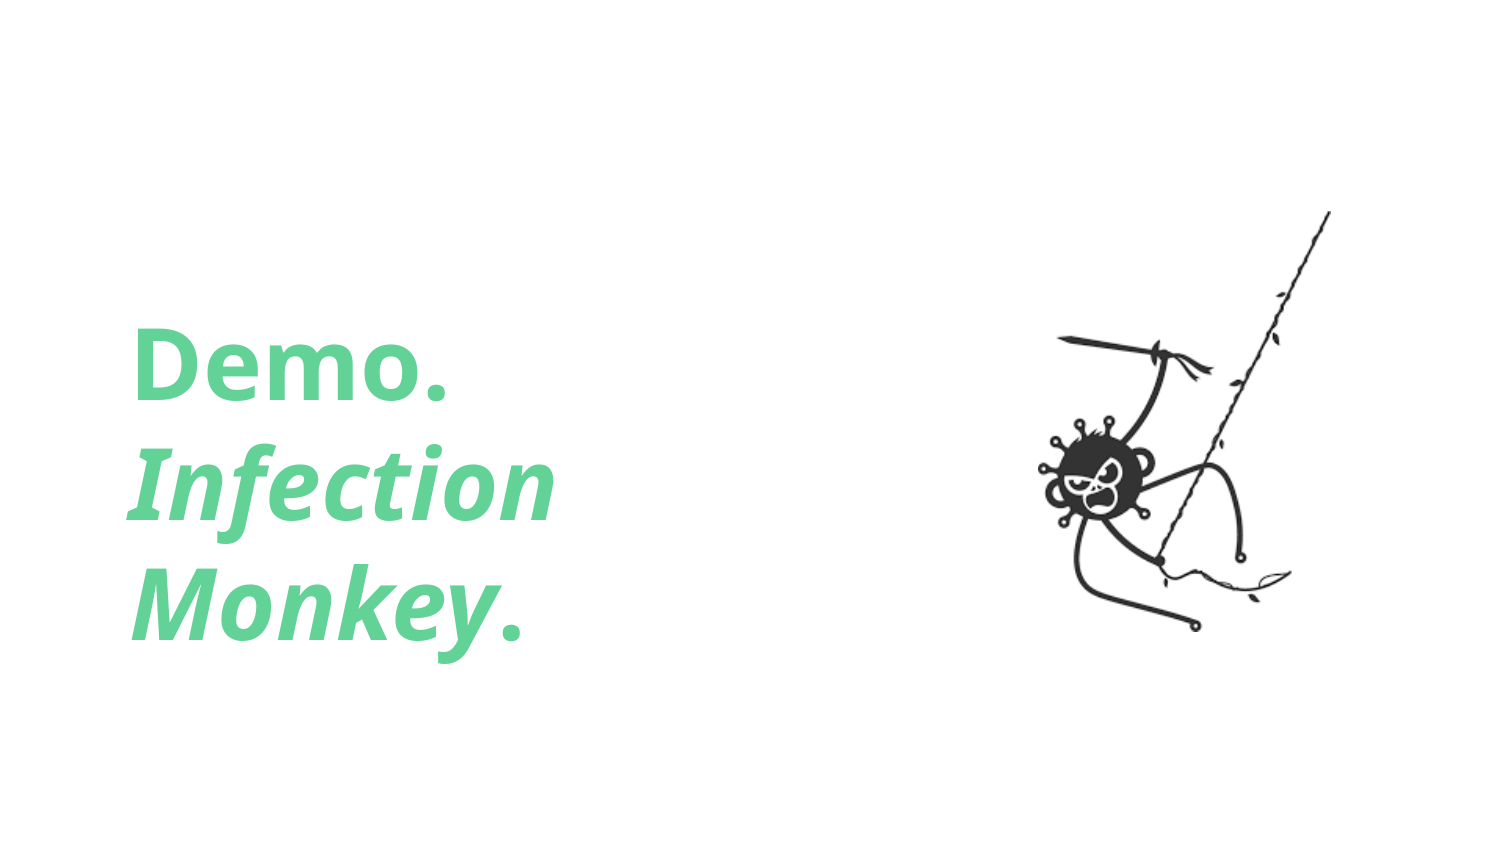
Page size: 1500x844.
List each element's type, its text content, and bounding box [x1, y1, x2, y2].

picture [1038, 211, 1331, 633]
title Demo. Infection Monkey. [114, 285, 958, 559]
